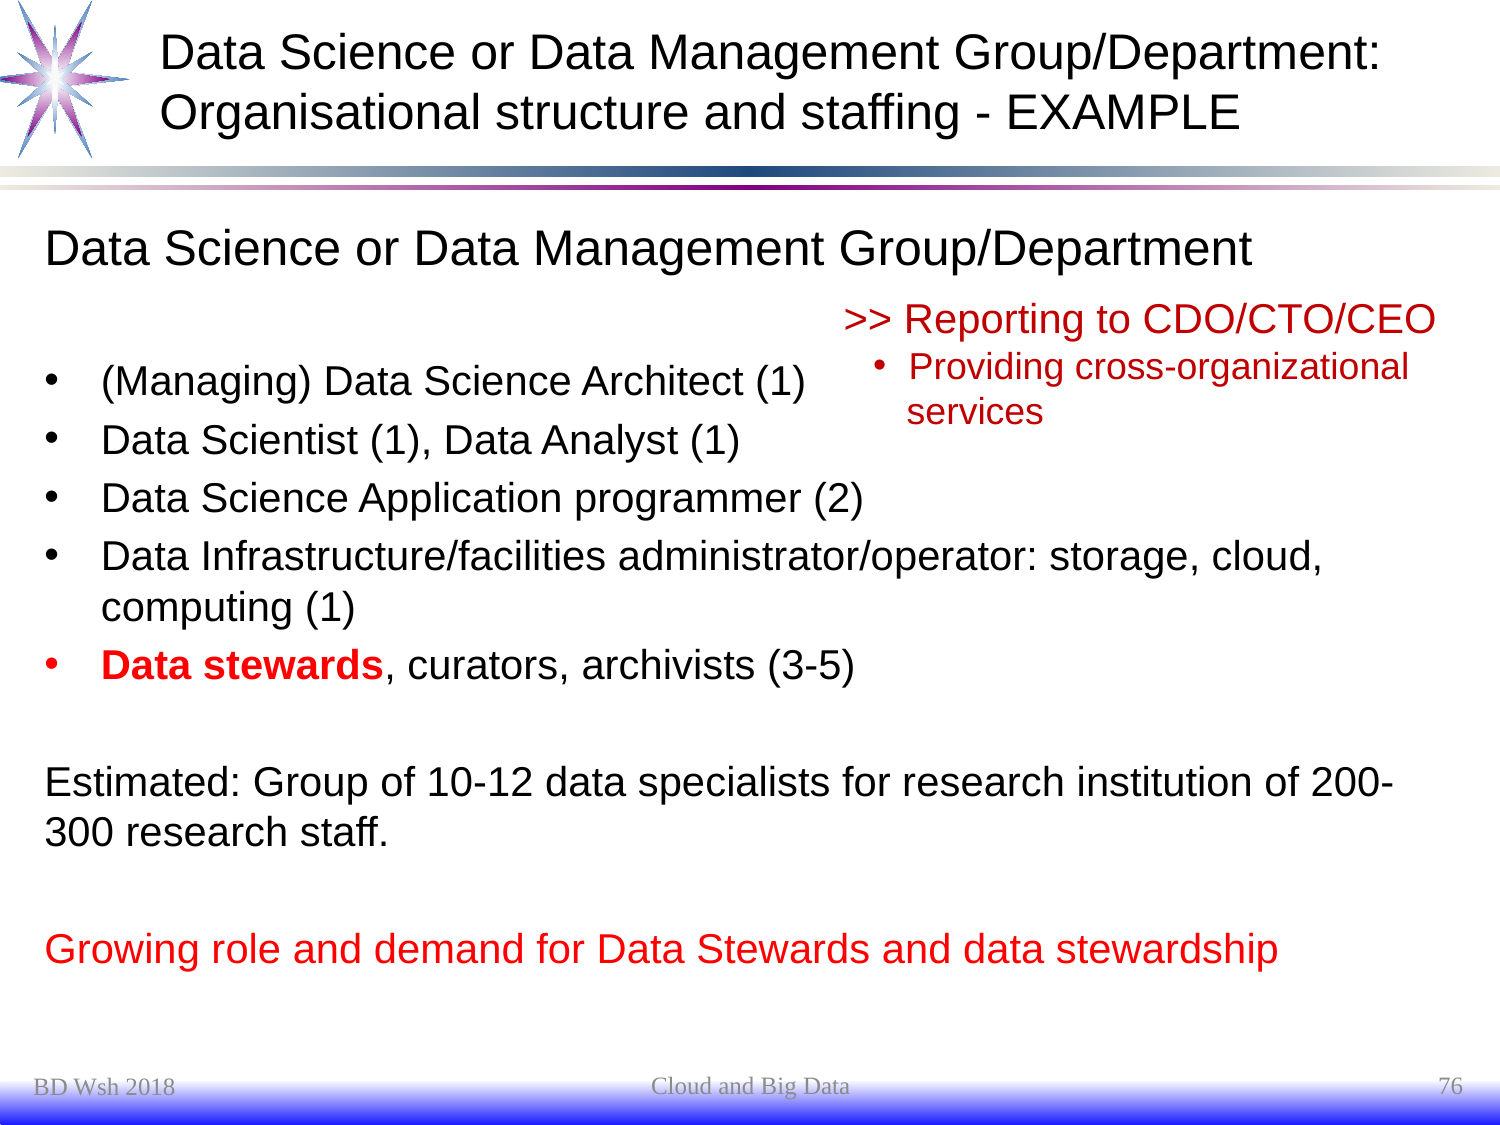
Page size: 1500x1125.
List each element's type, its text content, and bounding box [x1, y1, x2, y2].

title Data Science or Data Management Group/Department: Organisational structure and staffing - EXAMPLE [147, 24, 1425, 135]
list Data Science or Data Management Group/Department (Managing) Data Science Architect (1) Data Scientist (1), Data Analyst (1) Data Science Application programmer (2) Data Infrastructure/facilities administrator/operator: storage, cloud, computing (1) Data stewards, curators, archivists (3-5) Estimated: Group of 10-12 data specialists for research institution of 200-300 research staff. Growing role and demand for Data Stewards and data stewardship [29, 208, 1471, 1035]
text_box >> Reporting to CDO/CTO/CEO Providing cross-organizational services [828, 284, 1453, 440]
slide_number BD Wsh 2018 [18, 1064, 390, 1106]
footer Cloud and Big Data [513, 1063, 989, 1106]
slide_number 76 [1128, 1064, 1478, 1106]
